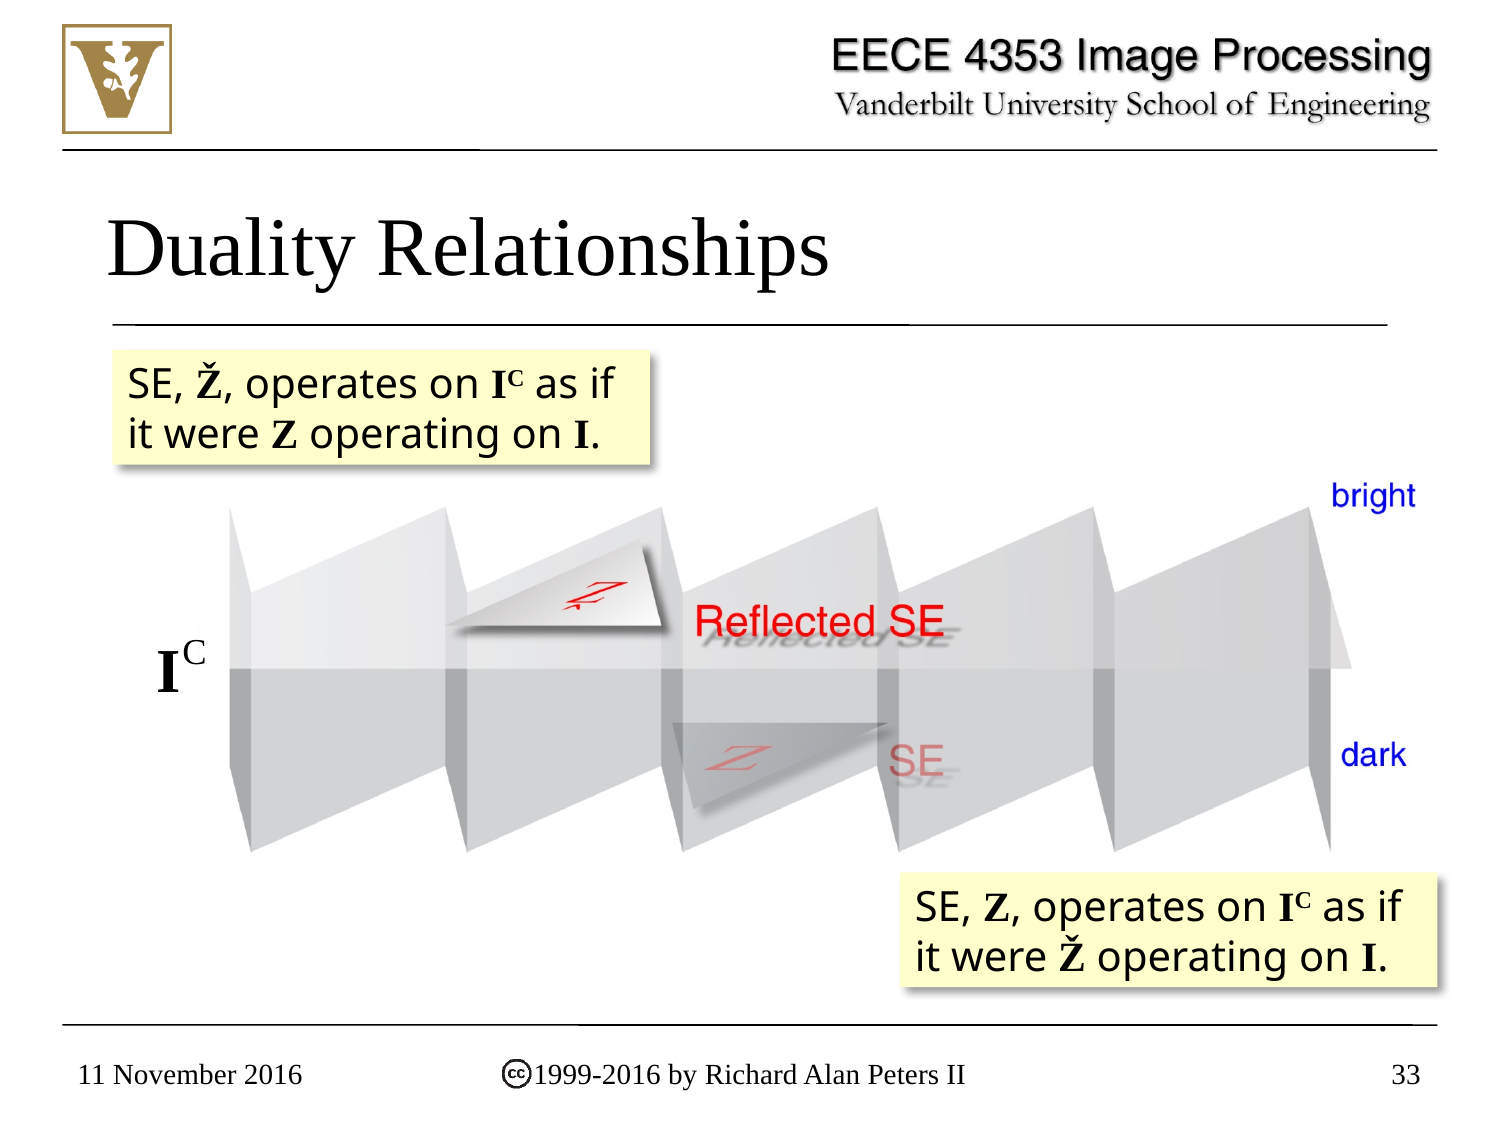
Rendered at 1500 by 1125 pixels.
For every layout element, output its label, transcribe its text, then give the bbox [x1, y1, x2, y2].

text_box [147, 624, 221, 704]
footer 1999-2016 by Richard Alan Peters II [496, 1042, 1004, 1103]
picture [826, 25, 1436, 133]
text_box SE, Ž, operates on IC as if it were Z operating on I. [112, 349, 650, 465]
slide_number 33 [1098, 1042, 1436, 1103]
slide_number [62, 1042, 400, 1103]
title Duality Relationships [87, 140, 850, 344]
picture [62, 24, 172, 134]
text_box SE, Z, operates on IC as if it were Ž operating on I. [899, 945, 1438, 988]
picture [186, 419, 1438, 938]
